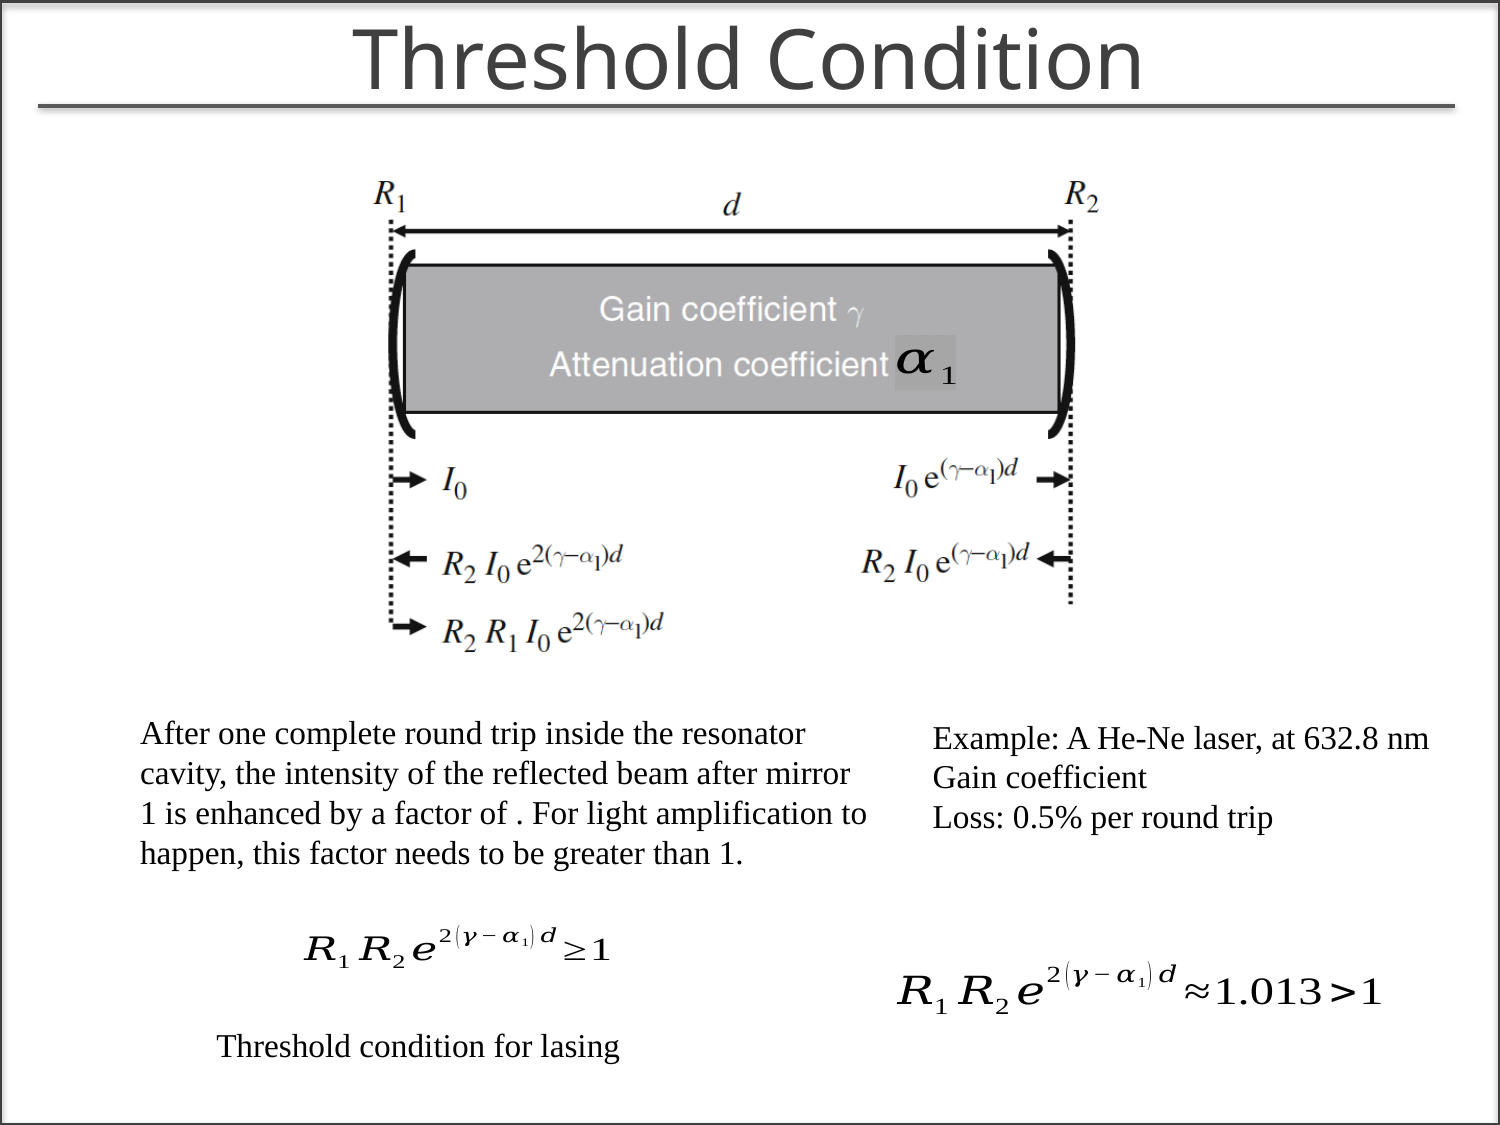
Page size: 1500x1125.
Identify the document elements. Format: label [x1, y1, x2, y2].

text_box [0, 0, 1500, 1125]
text_box [330, 156, 1144, 674]
